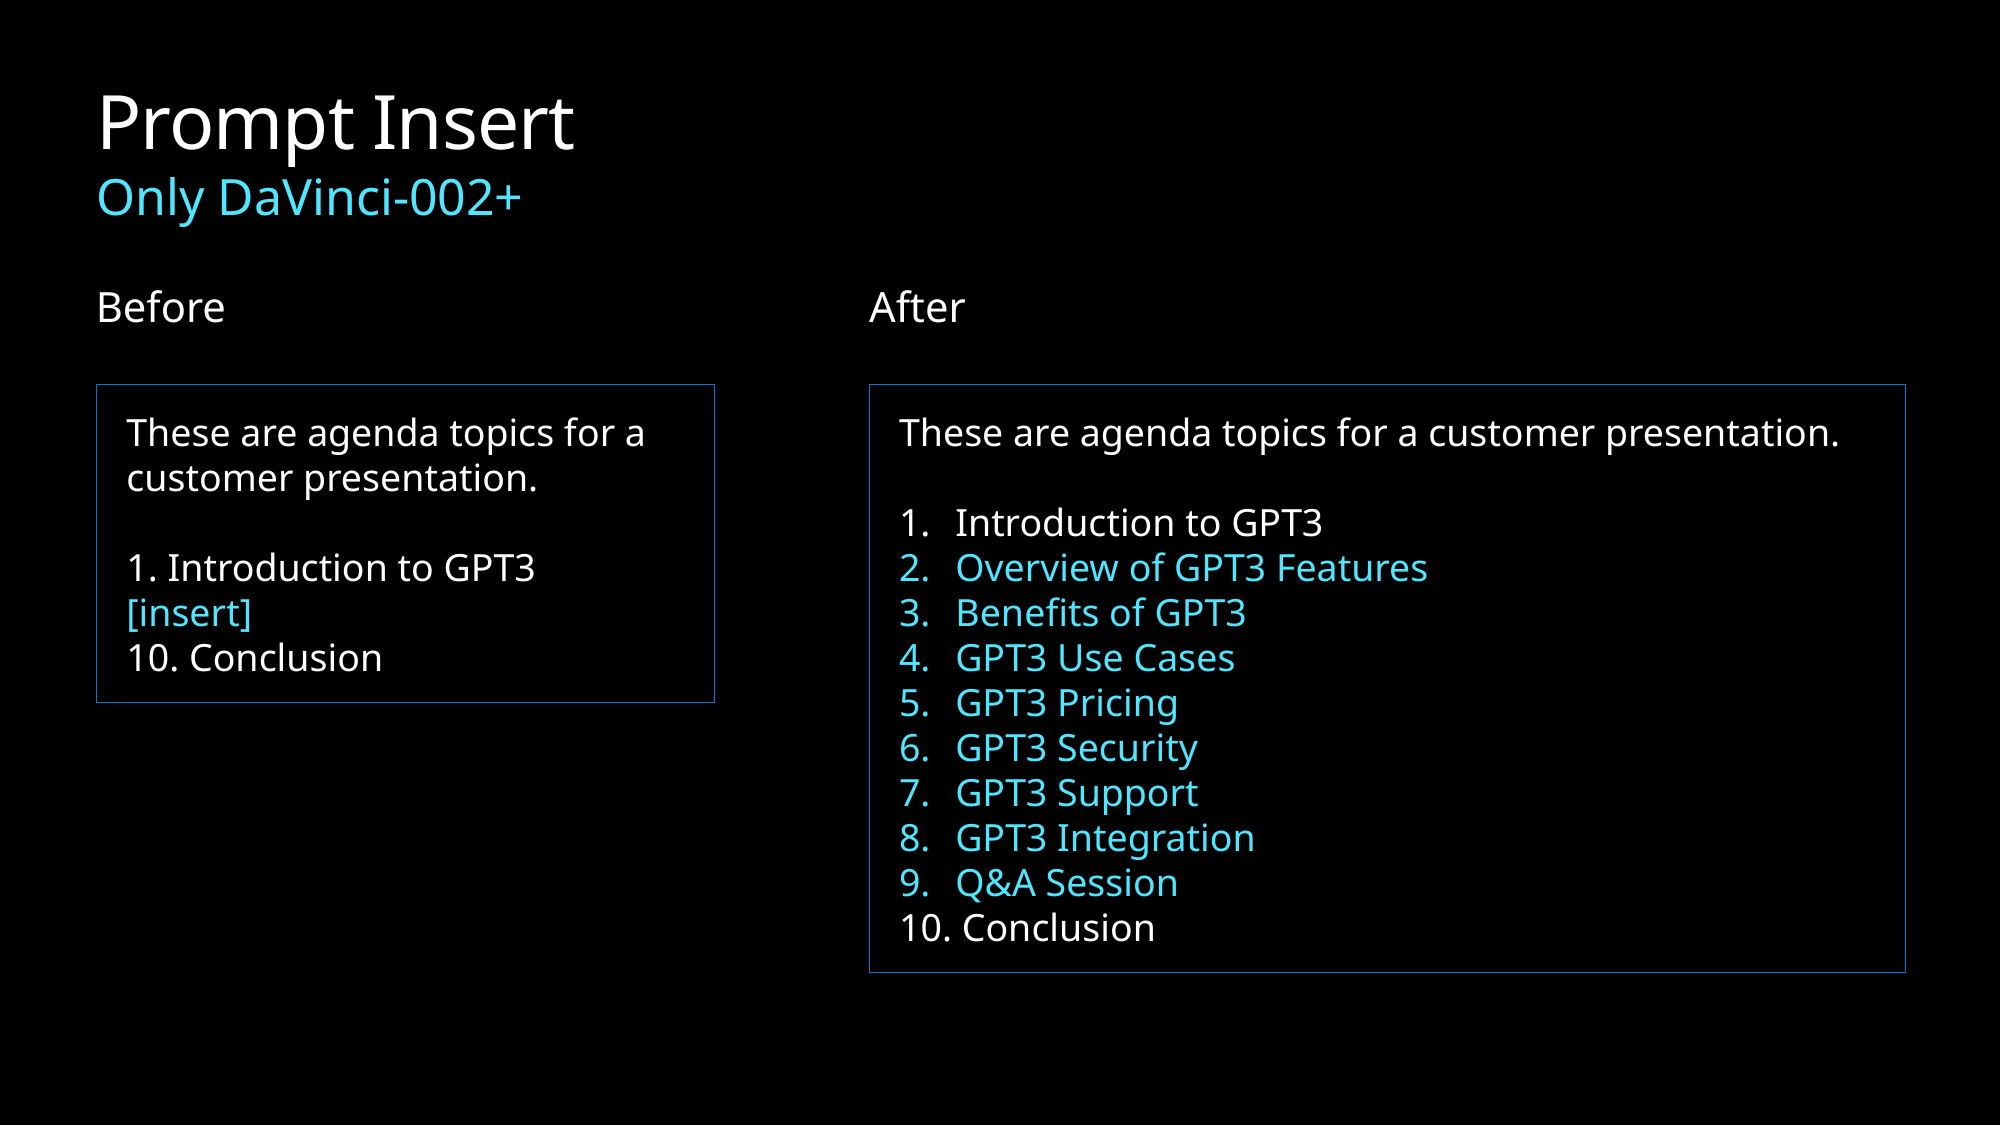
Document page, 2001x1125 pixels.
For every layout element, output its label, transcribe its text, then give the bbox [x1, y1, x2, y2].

text_box These are agenda topics for a customer presentation. 1. Introduction to GPT3 [insert] 10. Conclusion [96, 384, 715, 703]
text_box Before [95, 280, 669, 331]
text_box After [869, 280, 1442, 331]
text_box These are agenda topics for a customer presentation. Introduction to GPT3 Overview of GPT3 Features Benefits of GPT3 GPT3 Use Cases GPT3 Pricing GPT3 Security GPT3 Support GPT3 Integration Q&A Session 10. Conclusion [869, 384, 1906, 973]
title Prompt Insert Only DaVinci-002+ [96, 75, 1904, 227]
